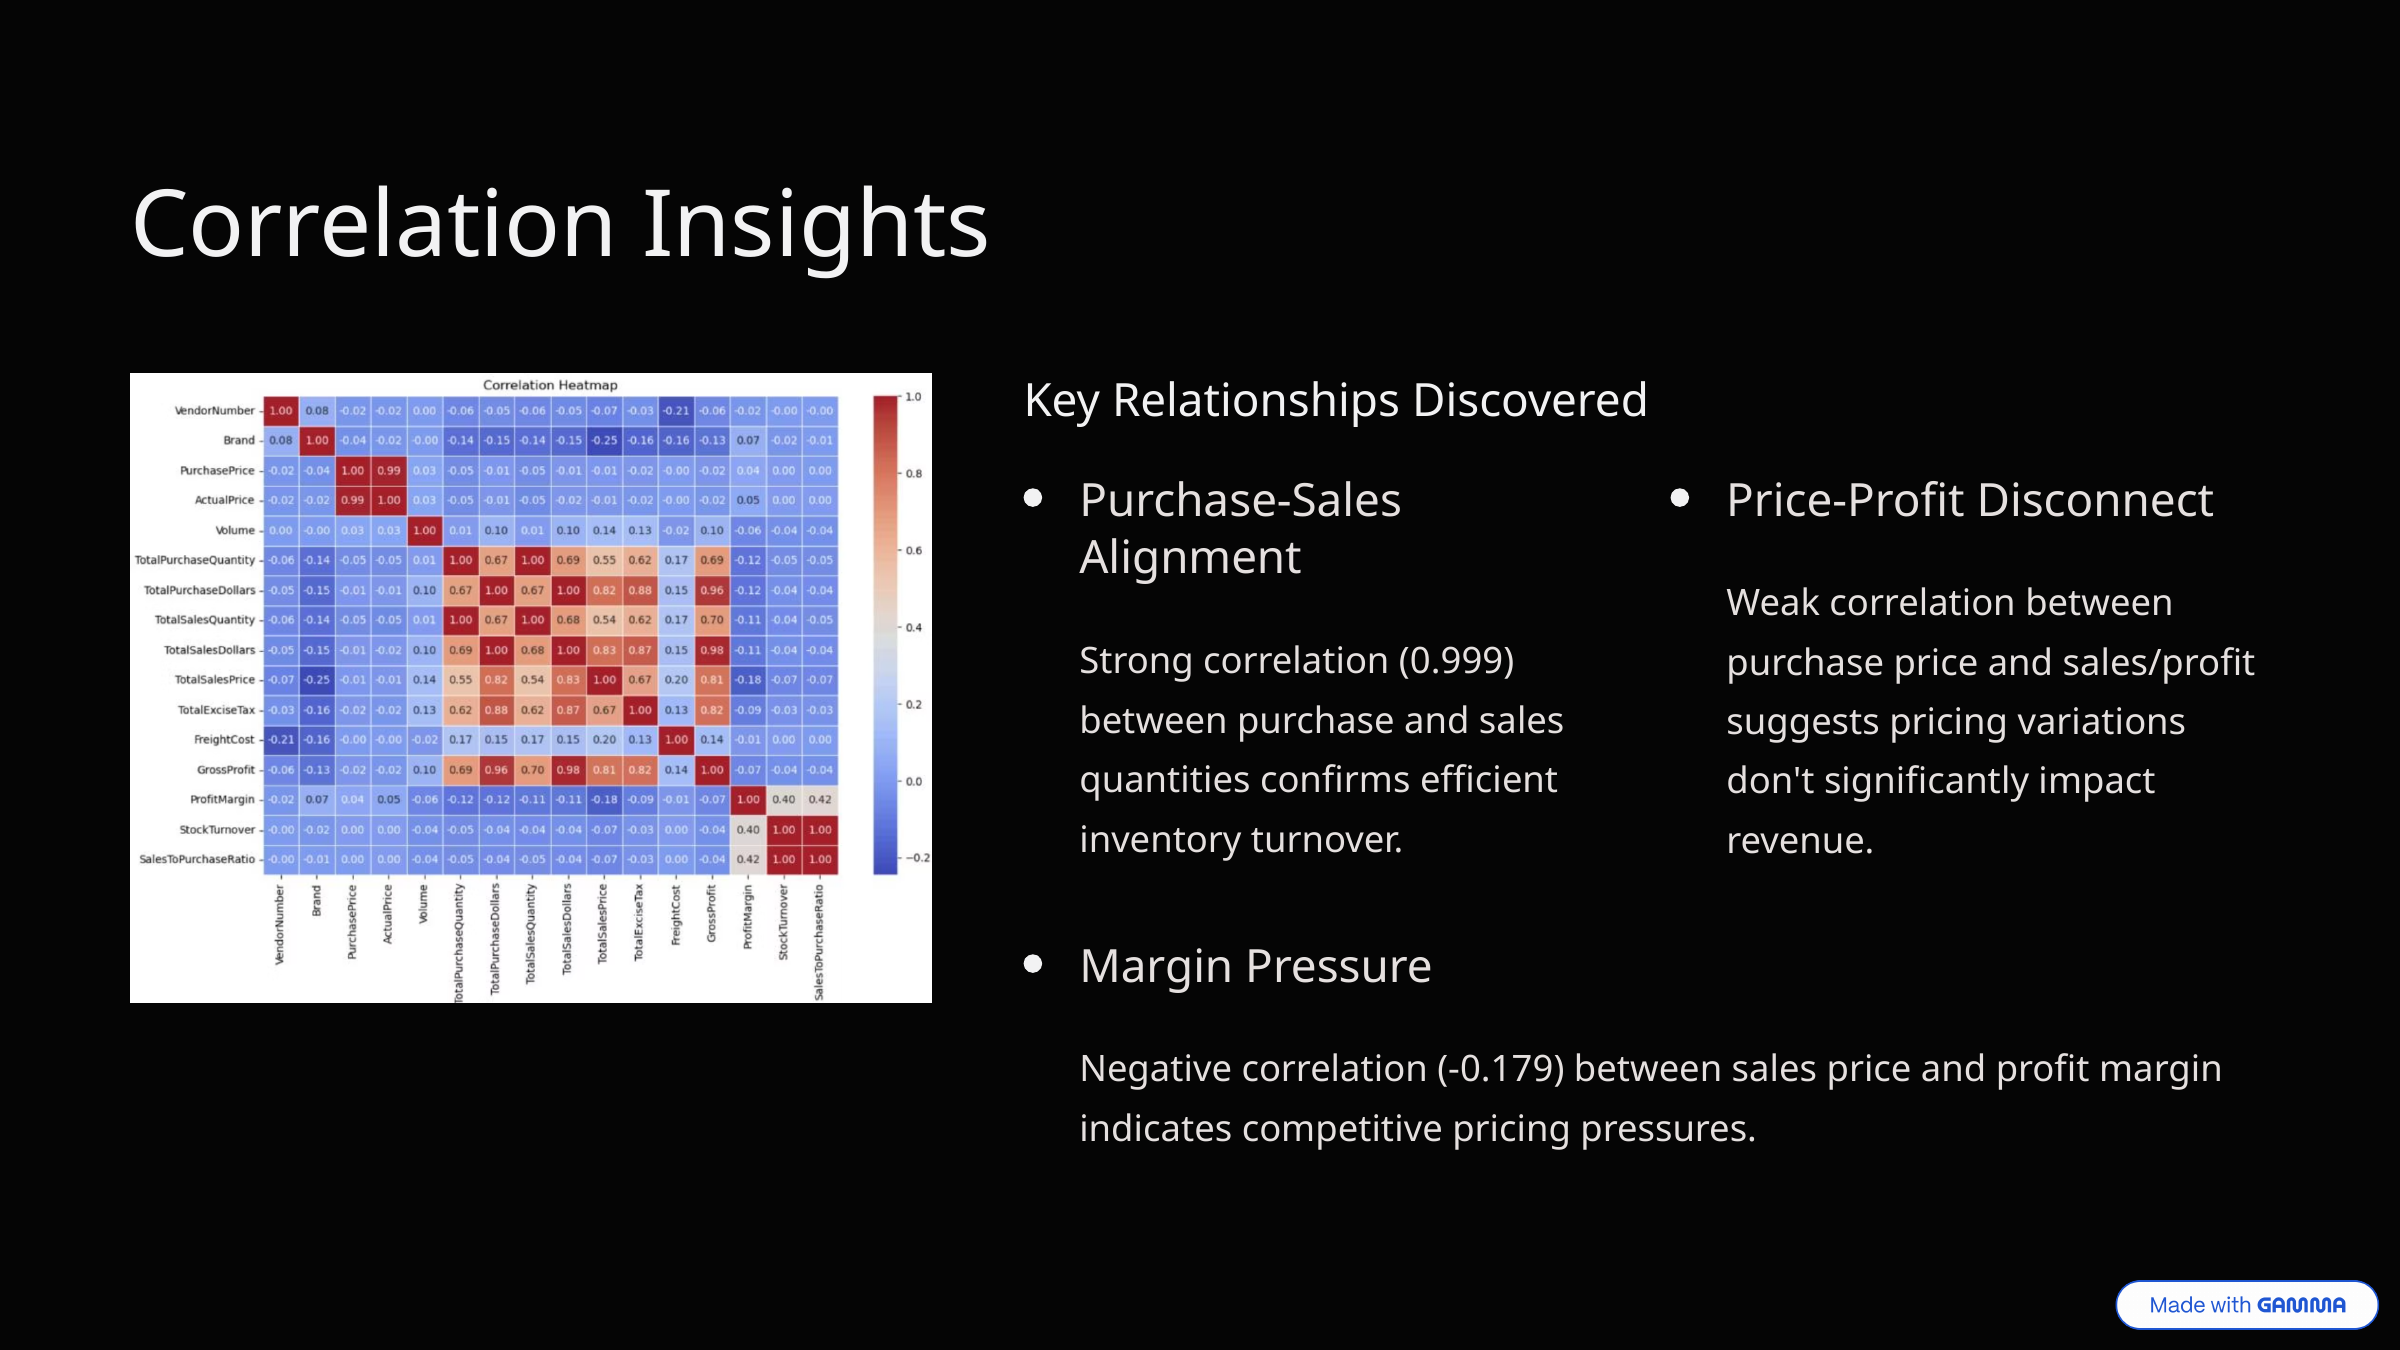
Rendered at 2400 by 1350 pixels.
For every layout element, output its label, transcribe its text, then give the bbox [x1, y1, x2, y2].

picture [2106, 1271, 2389, 1339]
text_box Price-Profit Disconnect [1726, 468, 2248, 527]
text_box Correlation Insights [130, 159, 1061, 276]
text_box Purchase-Sales Alignment [1079, 468, 1625, 585]
text_box Key Relationships Discovered [1023, 368, 1691, 427]
text_box [1670, 488, 1690, 507]
text_box Weak correlation between purchase price and sales/profit suggests pricing variations don't significantly impact revenue. [1726, 563, 2271, 802]
text_box Strong correlation (0.999) between purchase and sales quantities confirms efficient inventory turnover. [1079, 621, 1625, 860]
text_box [1023, 954, 1043, 973]
text_box [1023, 488, 1043, 507]
text_box Negative correlation (-0.179) between sales price and profit margin indicates competitive pricing pressures. [1079, 1029, 2271, 1149]
text_box Margin Pressure [1079, 934, 1545, 993]
picture [130, 373, 932, 1003]
